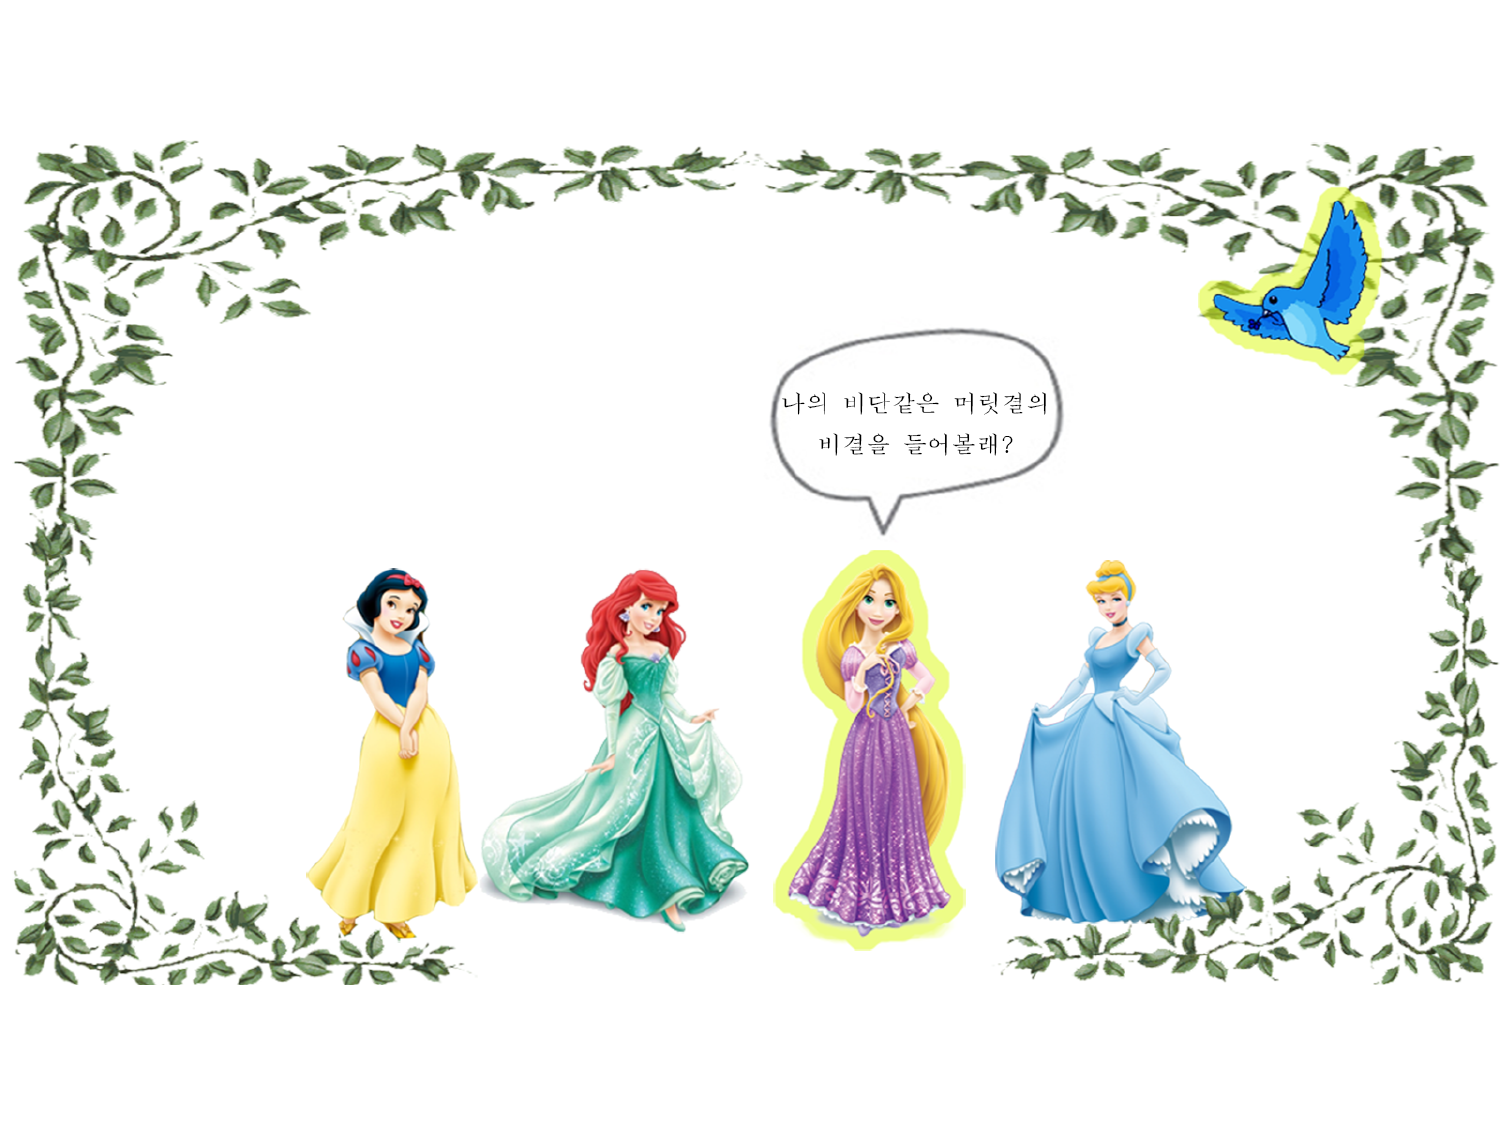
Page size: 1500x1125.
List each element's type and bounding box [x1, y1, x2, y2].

picture [0, 140, 1500, 985]
